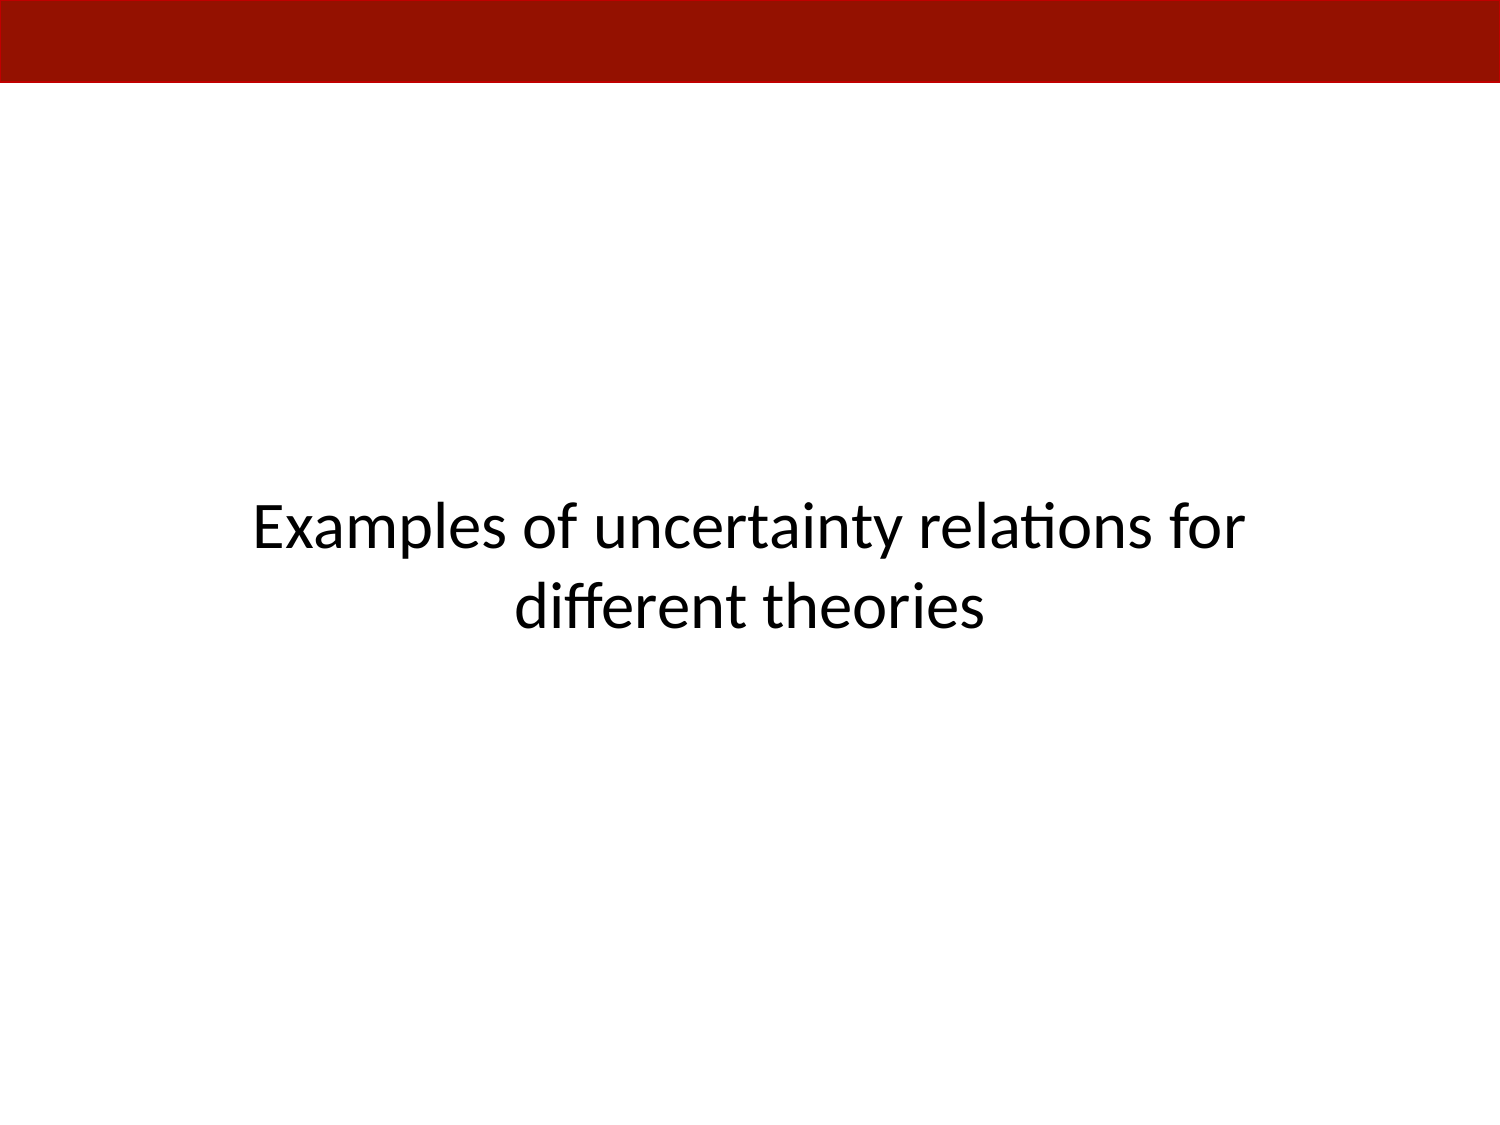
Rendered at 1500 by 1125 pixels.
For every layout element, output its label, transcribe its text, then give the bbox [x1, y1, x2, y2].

text_box [0, 0, 1500, 83]
text_box Examples of uncertainty relations for different theories [220, 474, 1280, 730]
